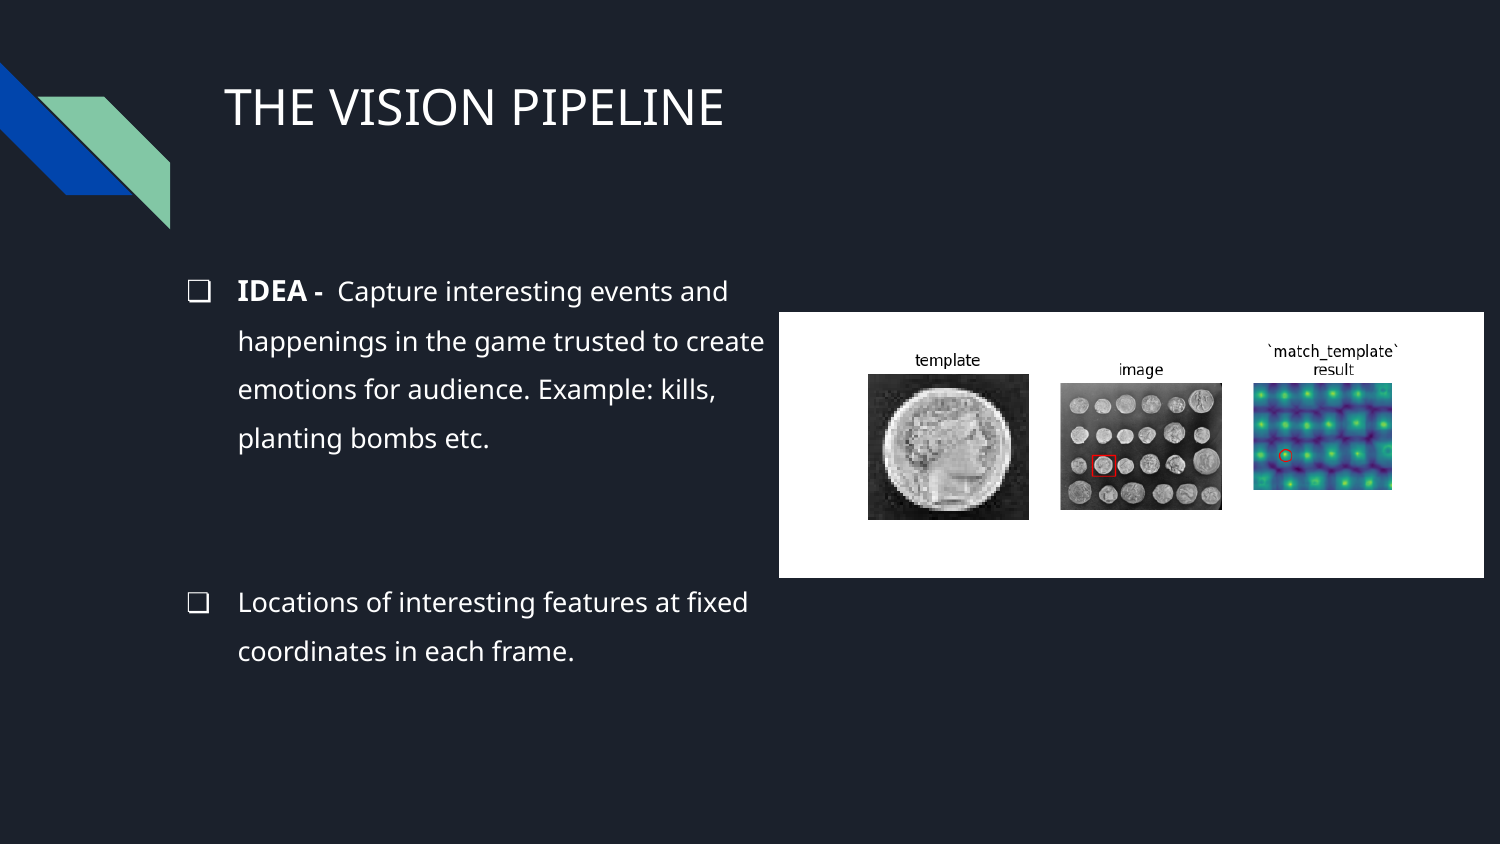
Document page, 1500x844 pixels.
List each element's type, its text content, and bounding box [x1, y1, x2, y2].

picture [778, 312, 1484, 578]
list IDEA - Capture interesting events and happenings in the game trusted to create emotions for audience. Example: kills, planting bombs etc. Locations of interesting features at fixed coordinates in each frame. [147, 240, 803, 762]
title THE VISION PIPELINE [209, 60, 1364, 211]
